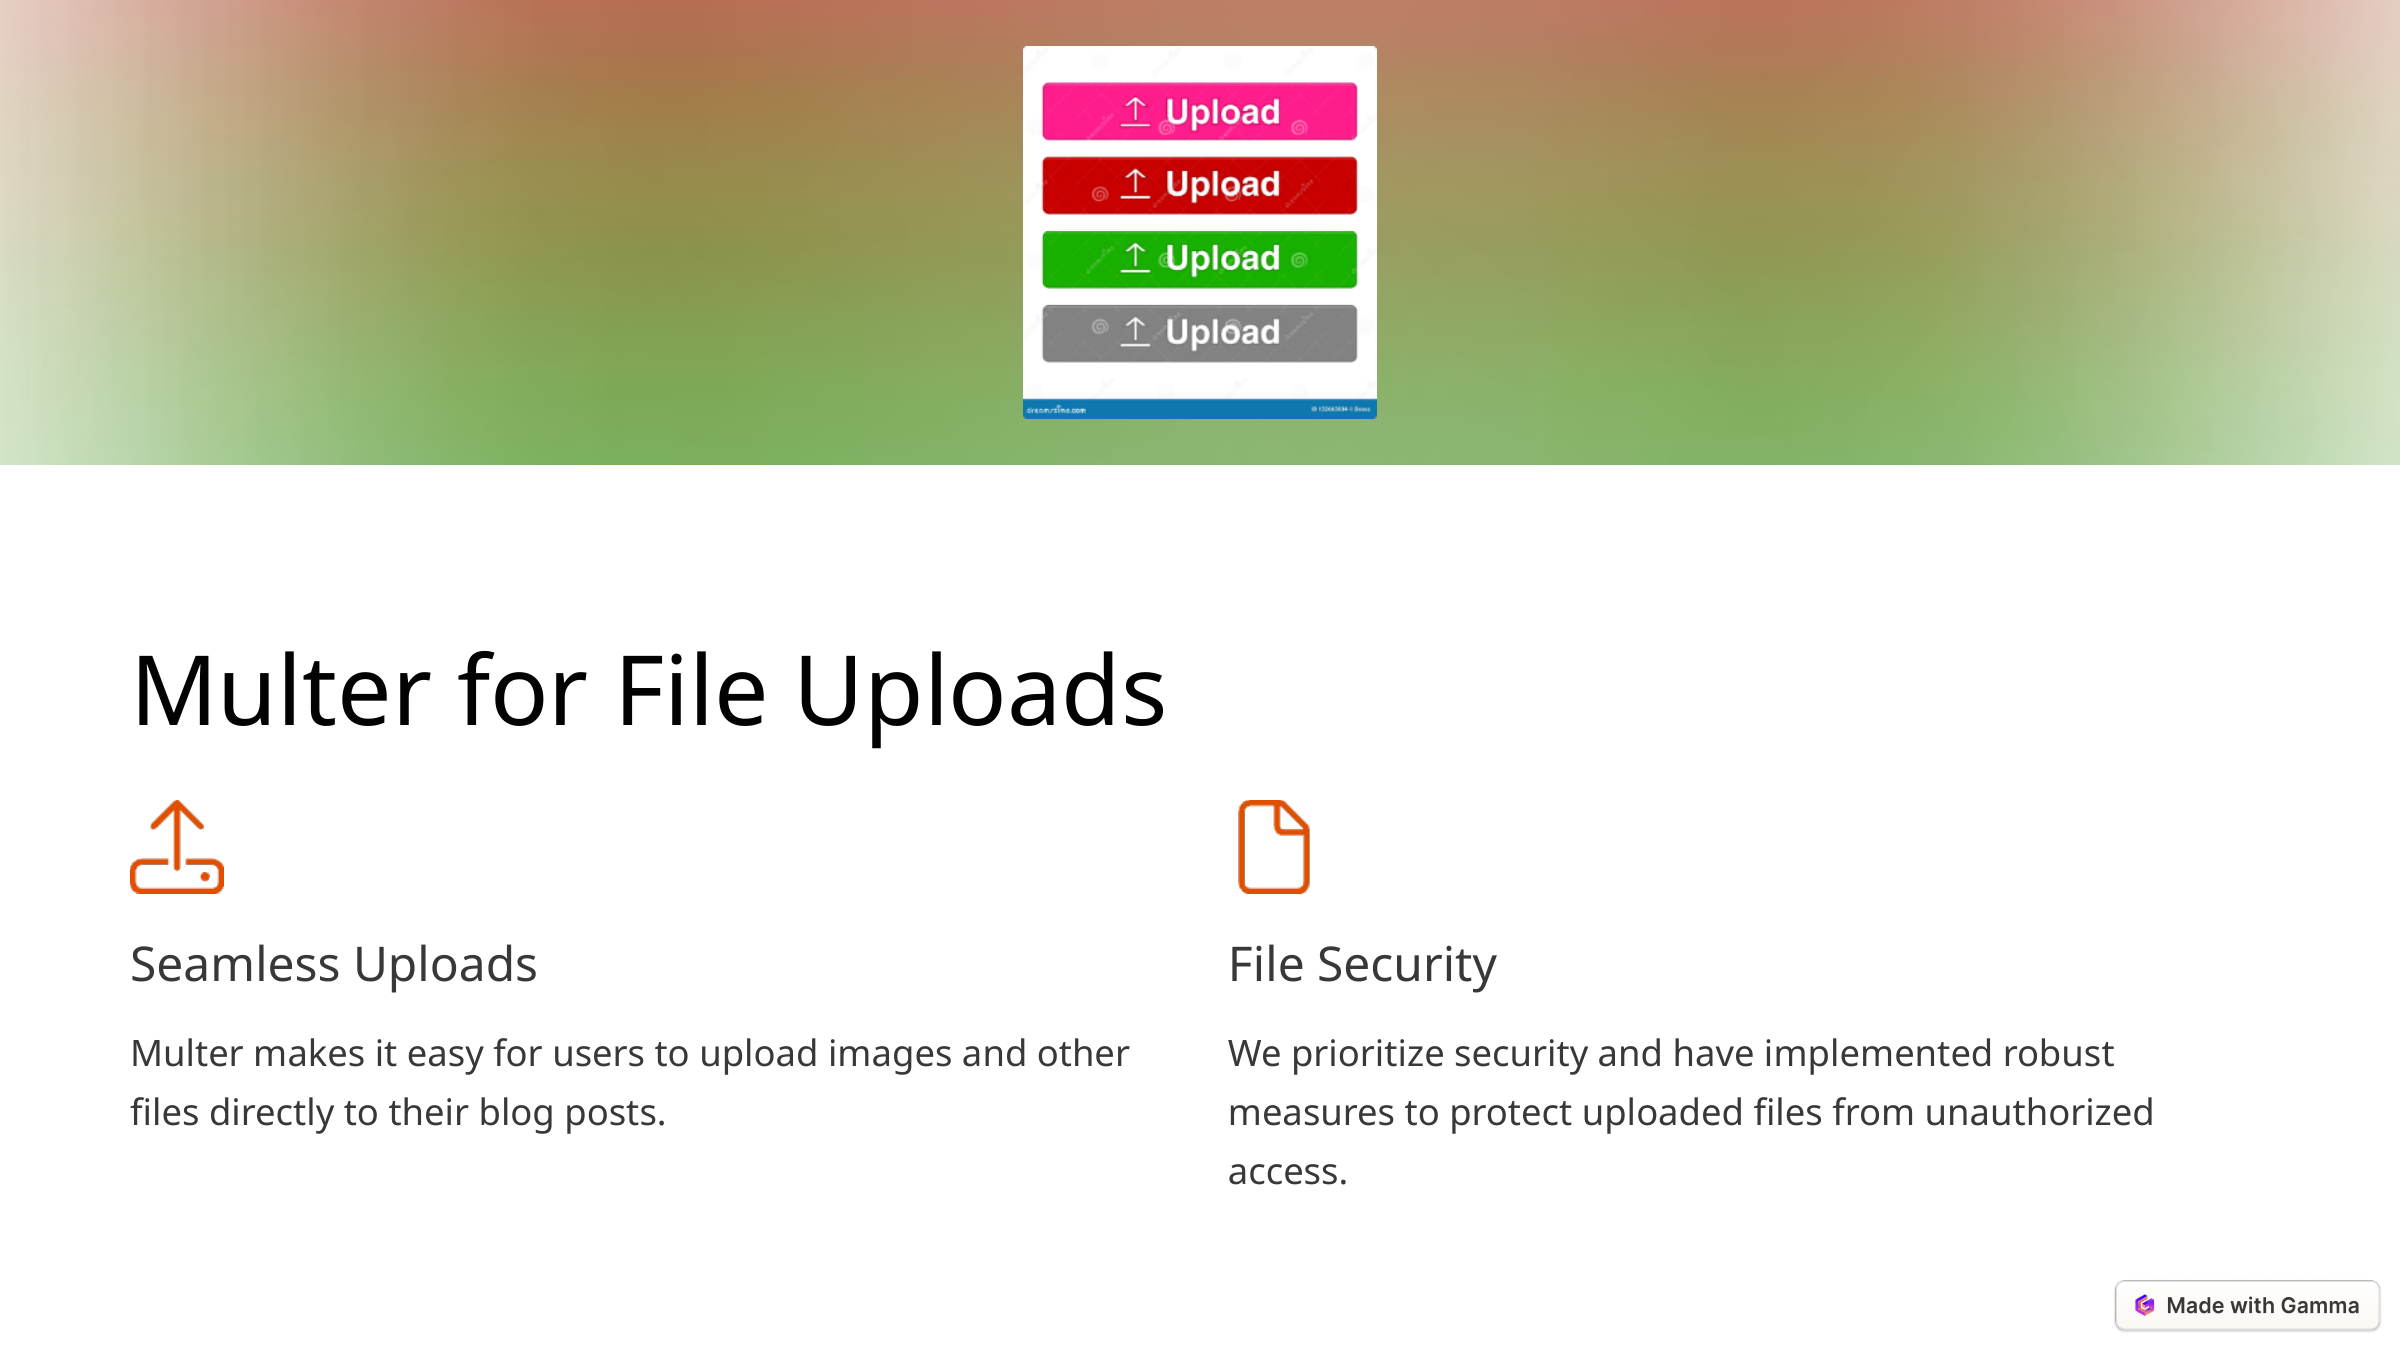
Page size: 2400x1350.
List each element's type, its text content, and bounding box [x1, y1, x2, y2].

text_box File Security [1227, 930, 1717, 992]
text_box Multer makes it easy for users to upload images and other files directly to their blog posts. [130, 1013, 1172, 1133]
picture [0, 0, 2400, 466]
picture [1227, 800, 1321, 894]
text_box We prioritize security and have implemented robust measures to protect uploaded files from unauthorized access. [1227, 1013, 2270, 1193]
picture [2106, 1271, 2389, 1339]
text_box Seamless Uploads [130, 930, 619, 992]
text_box Multer for File Uploads [130, 622, 1129, 745]
picture [130, 800, 224, 894]
